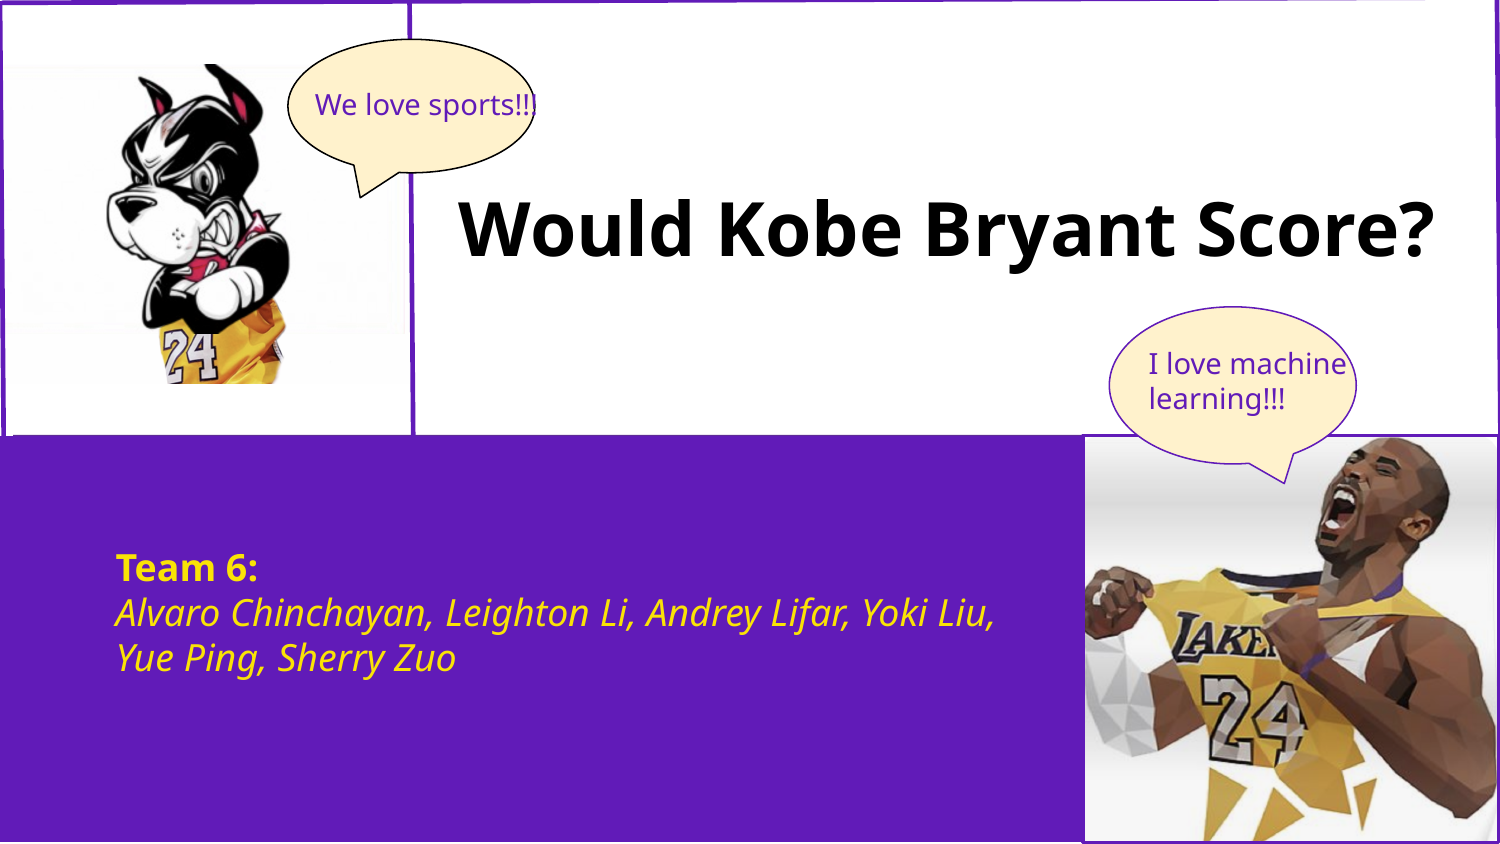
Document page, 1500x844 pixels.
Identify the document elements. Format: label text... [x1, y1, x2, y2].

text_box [409, 11, 414, 437]
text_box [1, 0, 1493, 4]
text_box I love machine learning!!! [1133, 330, 1439, 435]
picture [1083, 436, 1496, 842]
text_box We love sports!!! [418, 71, 605, 182]
text_box [318, 39, 404, 62]
subtitle Team 6: Alvaro Chinchayan, Leighton Li, Andrey Lifar, Yoki Liu, Yue Ping, Sherry Zuo [100, 528, 1041, 734]
picture [4, 63, 409, 384]
title Would Kobe Bryant Score? [443, 64, 1491, 287]
text_box [1109, 339, 1133, 432]
text_box [0, 436, 1082, 841]
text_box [0, 10, 4, 437]
text_box [1145, 306, 1321, 330]
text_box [1496, 0, 1500, 844]
text_box [418, 39, 517, 71]
